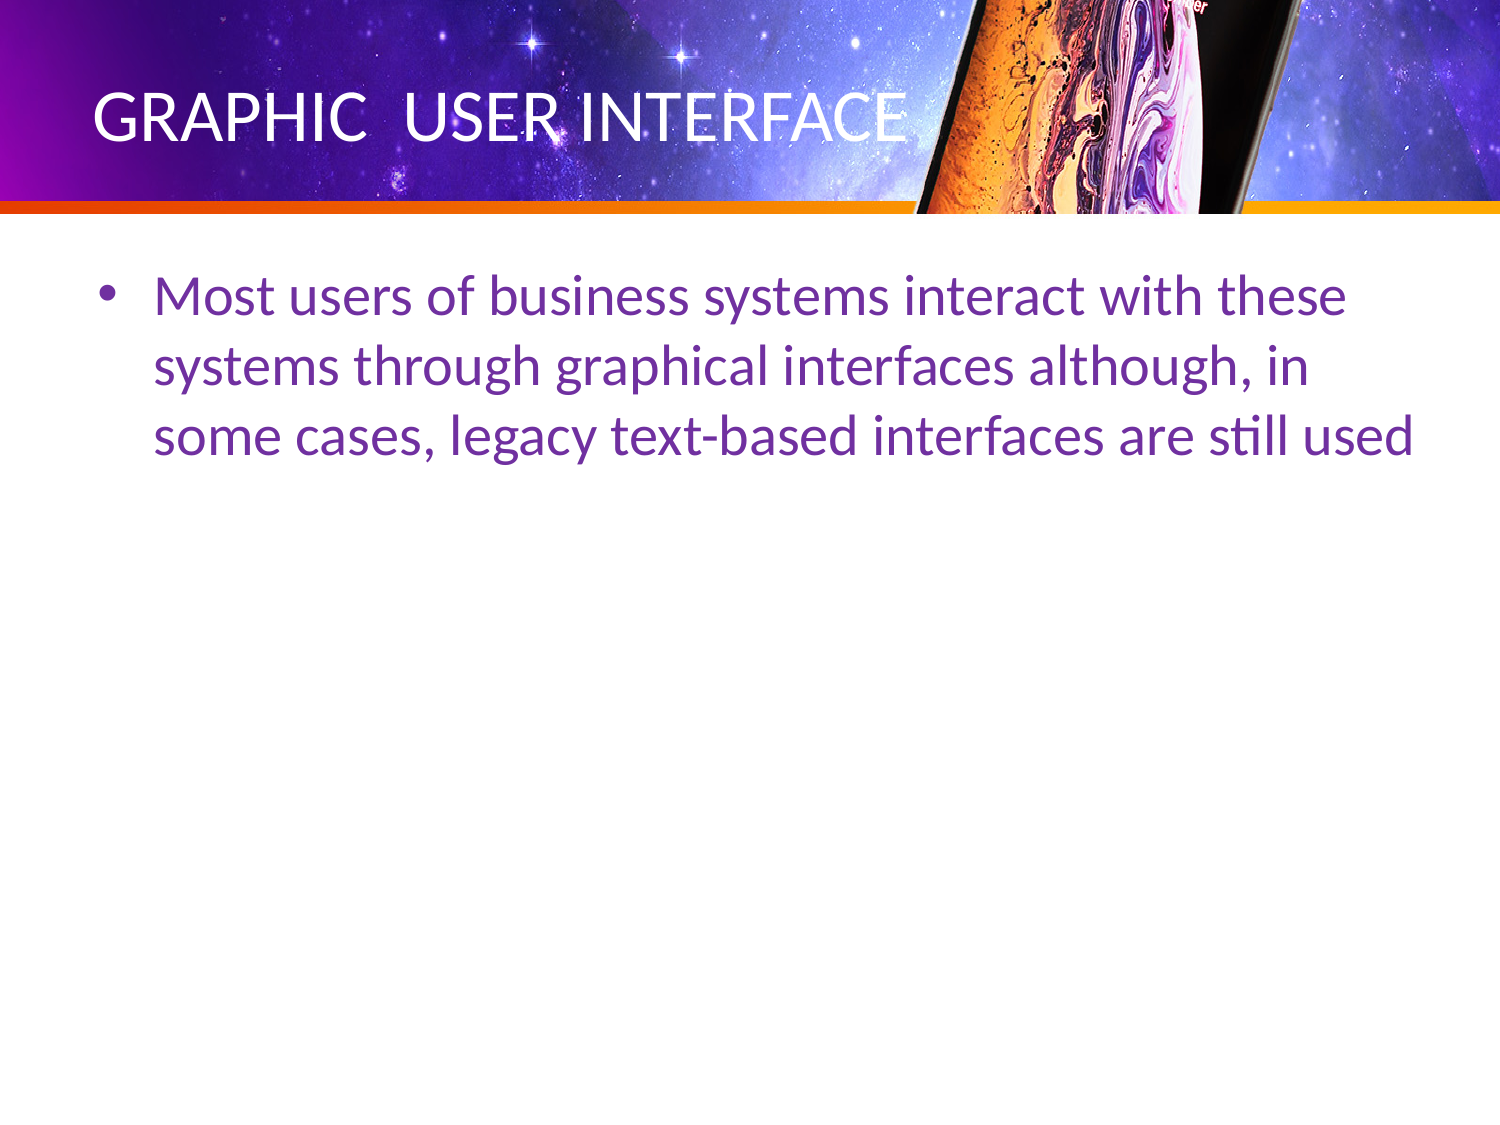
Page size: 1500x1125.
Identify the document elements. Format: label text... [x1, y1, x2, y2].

picture [0, 0, 1500, 1125]
list Most users of business systems interact with these systems through graphical interfaces although, in some cases, legacy text-based interfaces are still used [82, 249, 1435, 1039]
title GRAPHIC USER INTERFACE [77, 28, 1433, 196]
